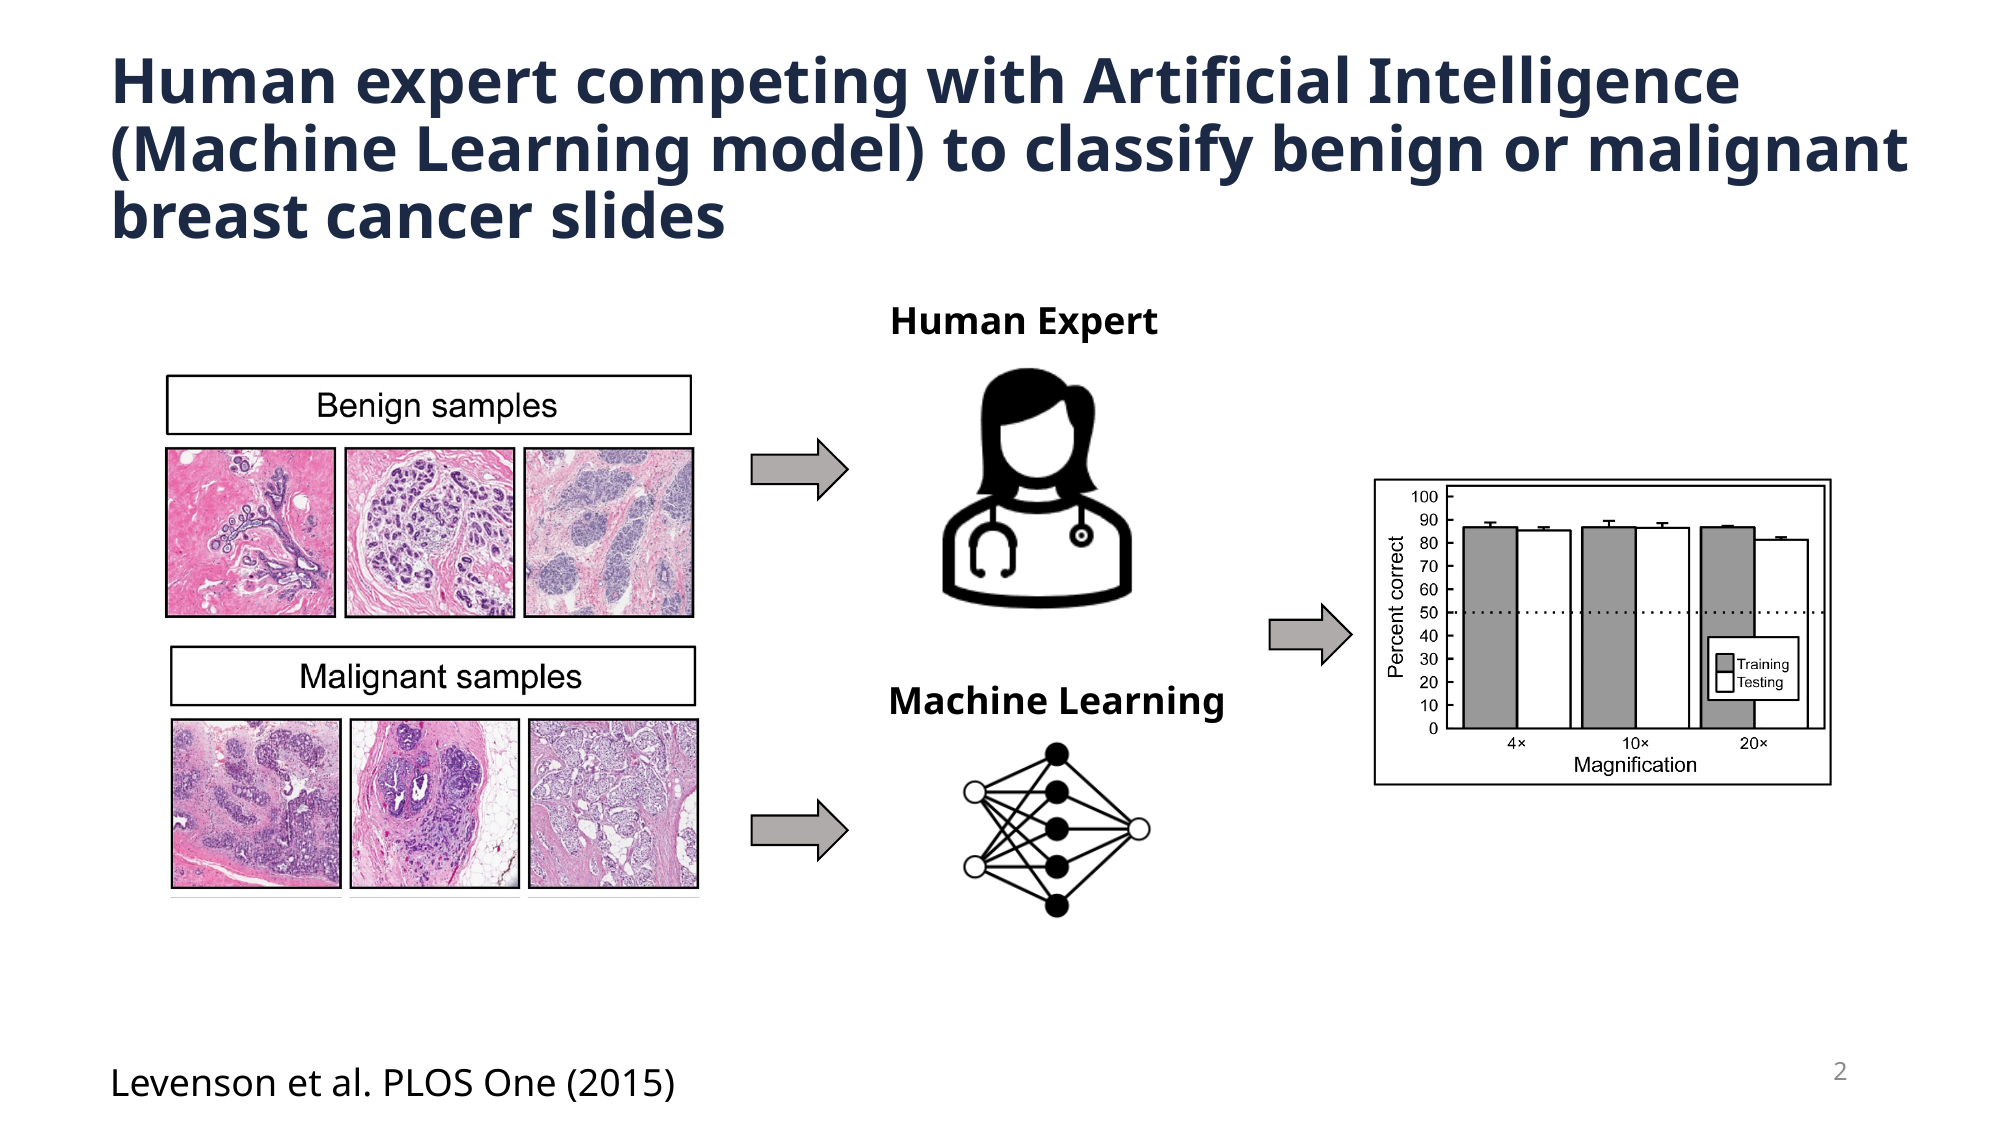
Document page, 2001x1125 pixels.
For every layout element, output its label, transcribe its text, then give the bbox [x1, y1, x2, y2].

text_box [750, 437, 850, 502]
picture [891, 341, 1184, 633]
text_box [750, 798, 850, 863]
text_box Machine Learning [786, 669, 1328, 730]
slide_number 2 [1681, 1042, 1863, 1103]
text_box [1268, 602, 1354, 667]
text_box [162, 371, 703, 898]
picture [952, 725, 1162, 935]
text_box Levenson et al. PLOS One (2015) [94, 1052, 1710, 1112]
text_box Human expert competing with Artificial Intelligence (Machine Learning model) to classify benign or malignant breast cancer slides [94, 42, 1953, 260]
picture [1371, 476, 1834, 788]
text_box Human Expert [754, 289, 1295, 350]
